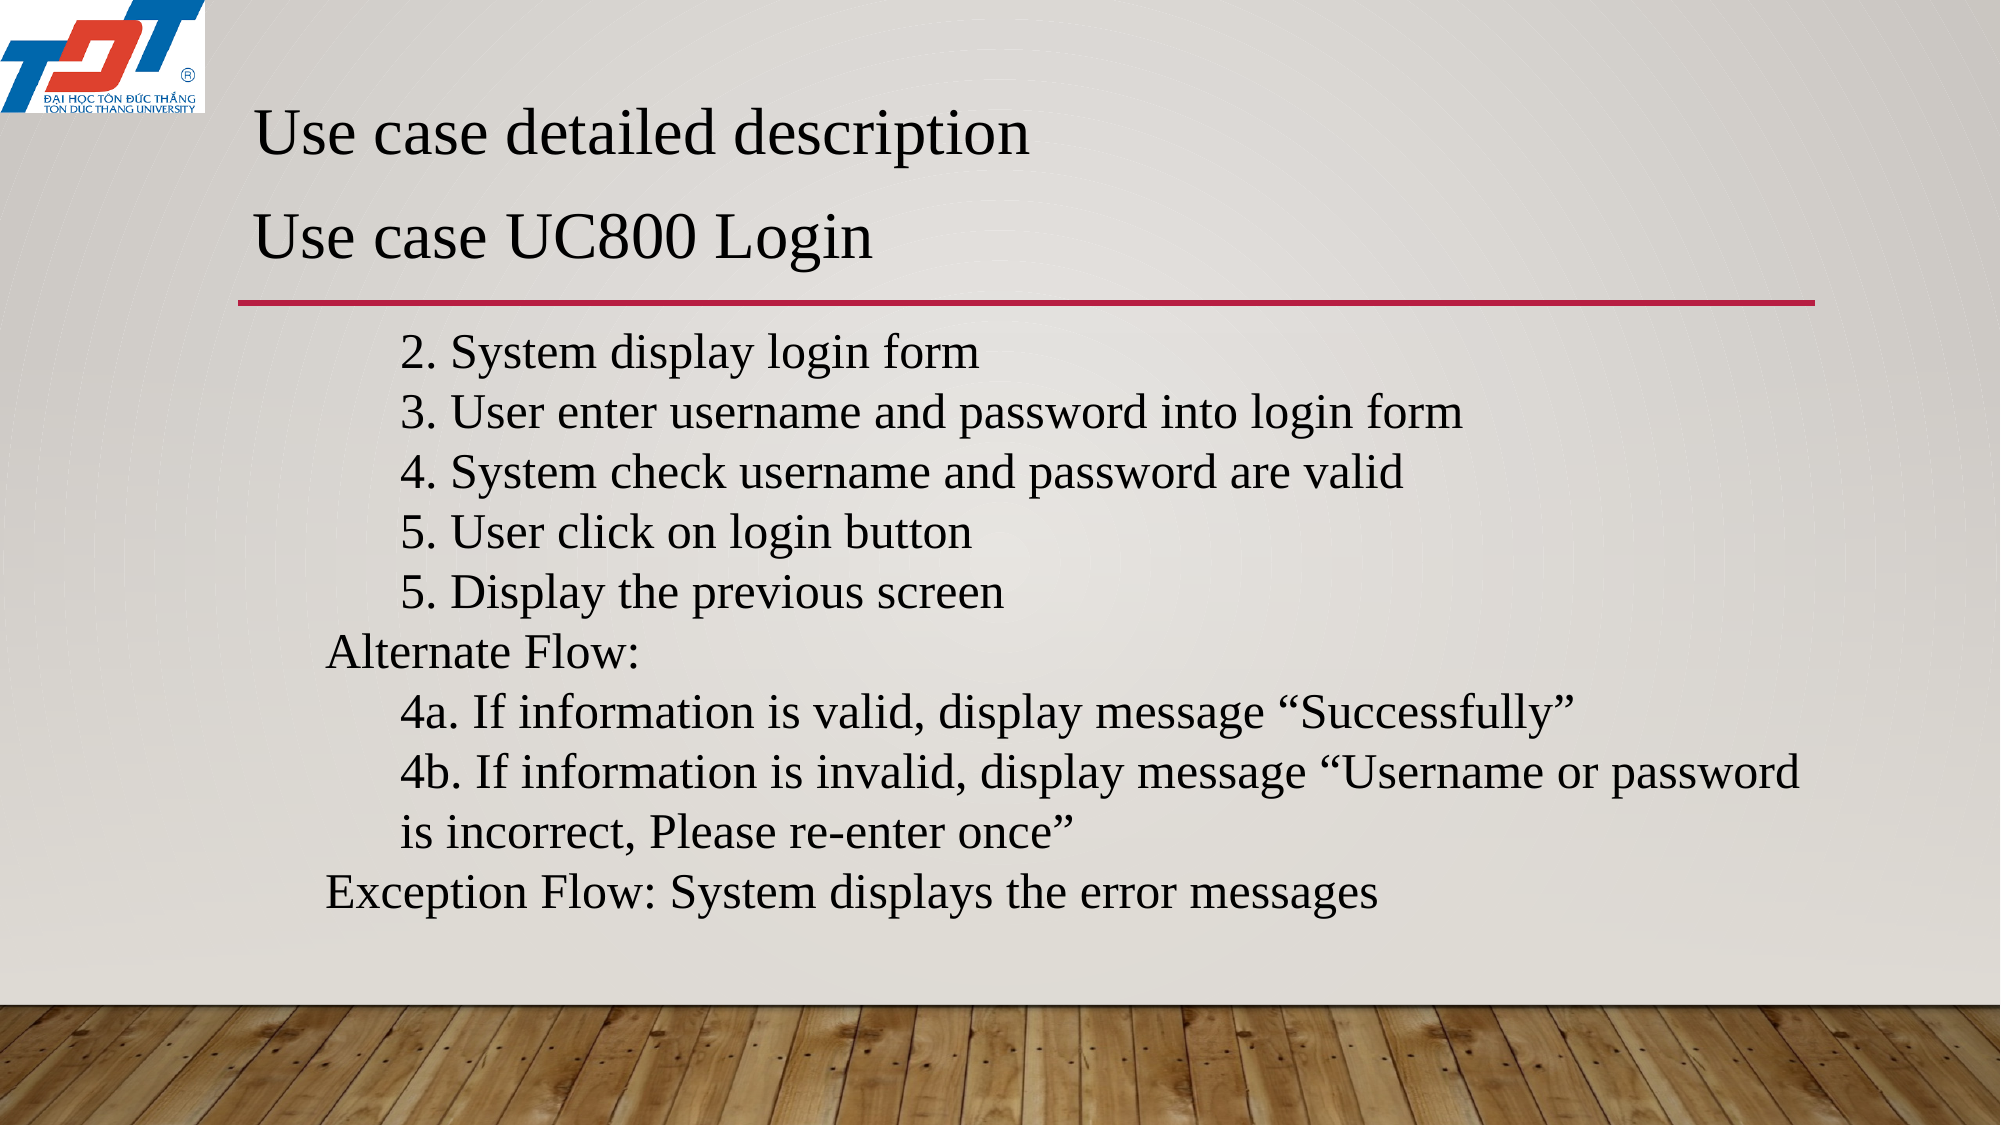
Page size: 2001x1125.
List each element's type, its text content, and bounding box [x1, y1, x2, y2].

picture [0, 0, 205, 114]
text_box Use case detailed description [238, 80, 1047, 176]
picture [0, 1005, 2000, 1125]
text_box 2. System display login form 3. User enter username and password into login form 4. System check username and password are valid 5. User click on login button 5. Display the previous screen Alternate Flow: 4a. If information is valid, display message “Successfully” 4b. If information is invalid, display message “Username or password is incorrect, Please re-enter once” Exception Flow: System displays the error messages [235, 310, 1822, 926]
text_box Use case UC800 Login [237, 184, 891, 279]
